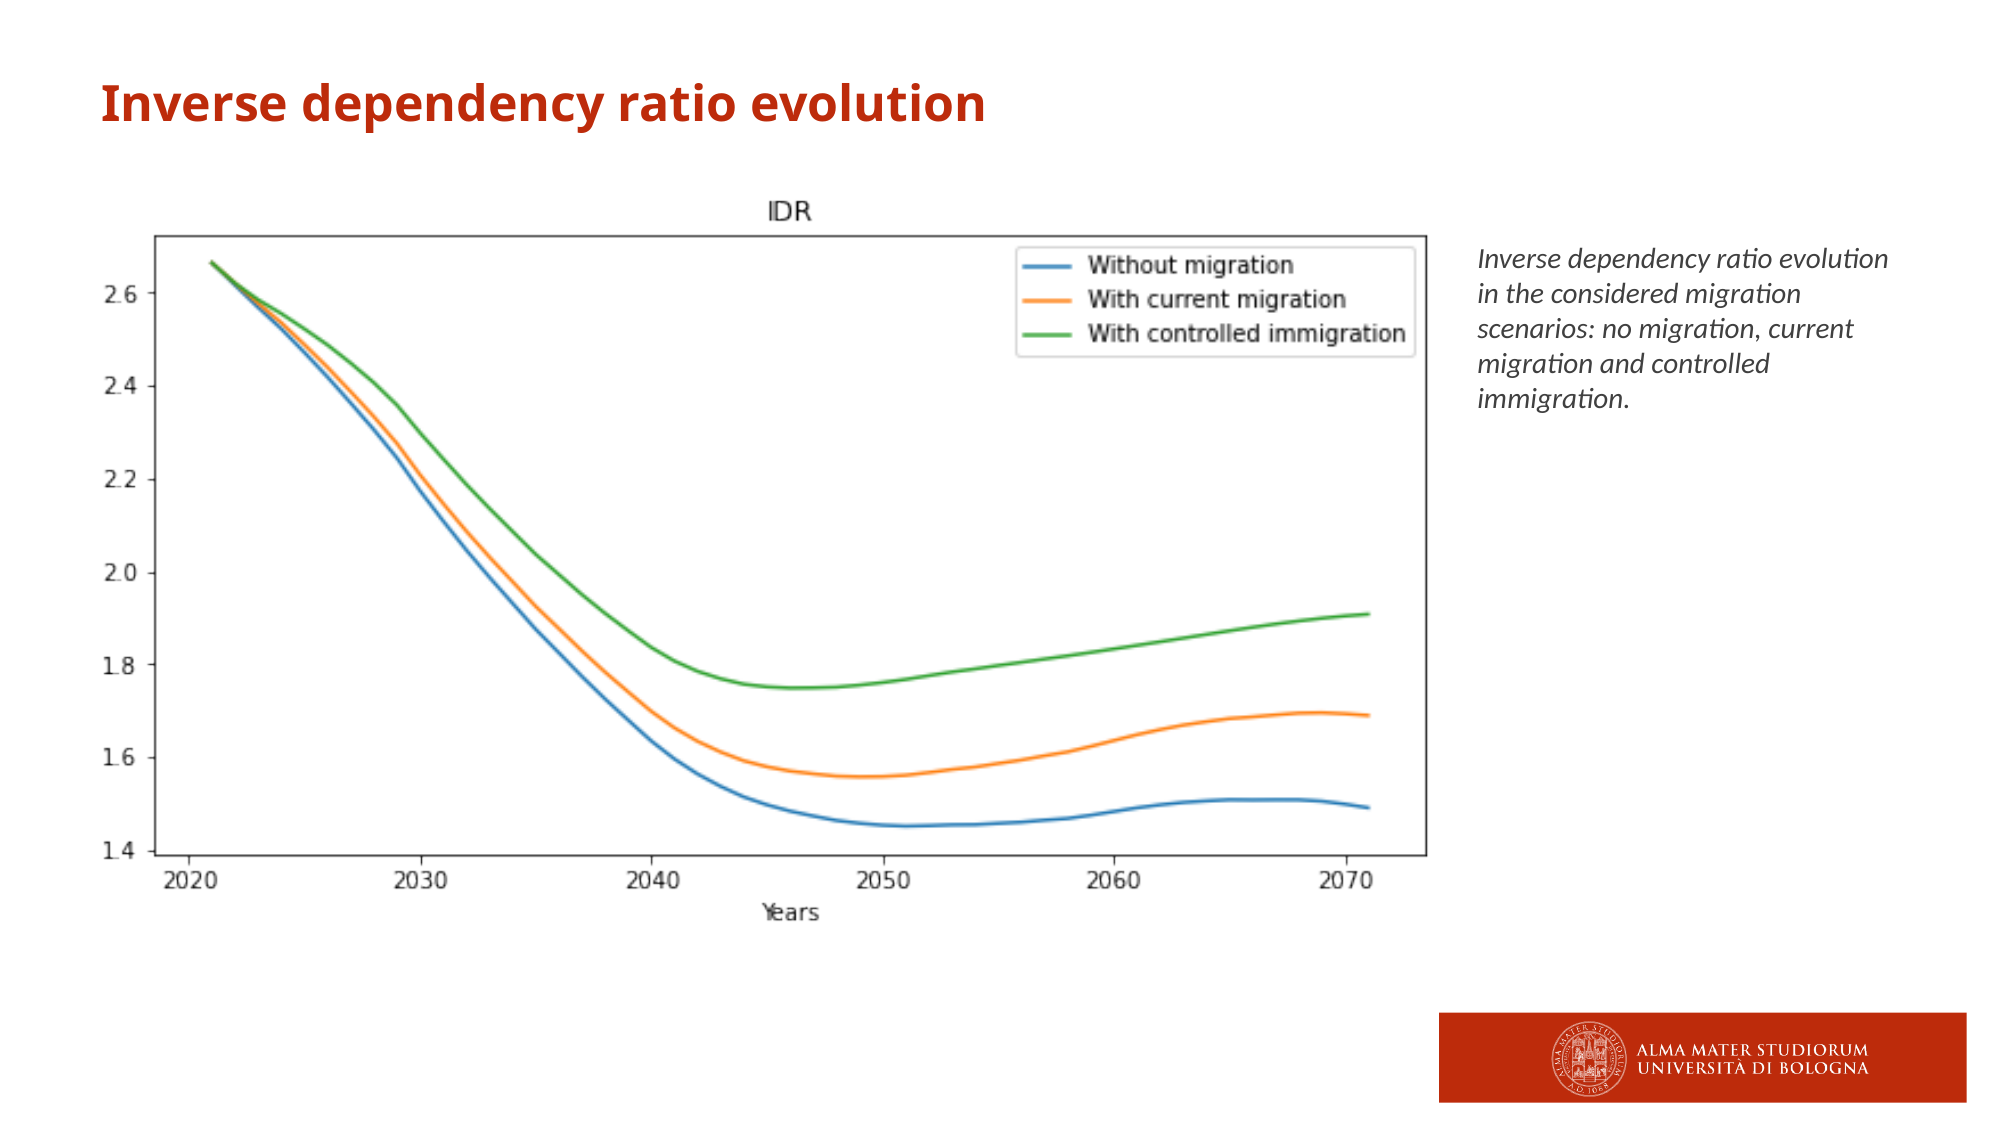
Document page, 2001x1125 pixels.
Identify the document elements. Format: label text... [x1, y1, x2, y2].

text_box Inverse dependency ratio evolution in the considered migration scenarios: no migration, current migration and controlled immigration. [1462, 231, 1920, 422]
list Inverse dependency ratio evolution [86, 78, 1930, 185]
picture [1544, 1011, 1875, 1102]
picture [86, 182, 1443, 943]
